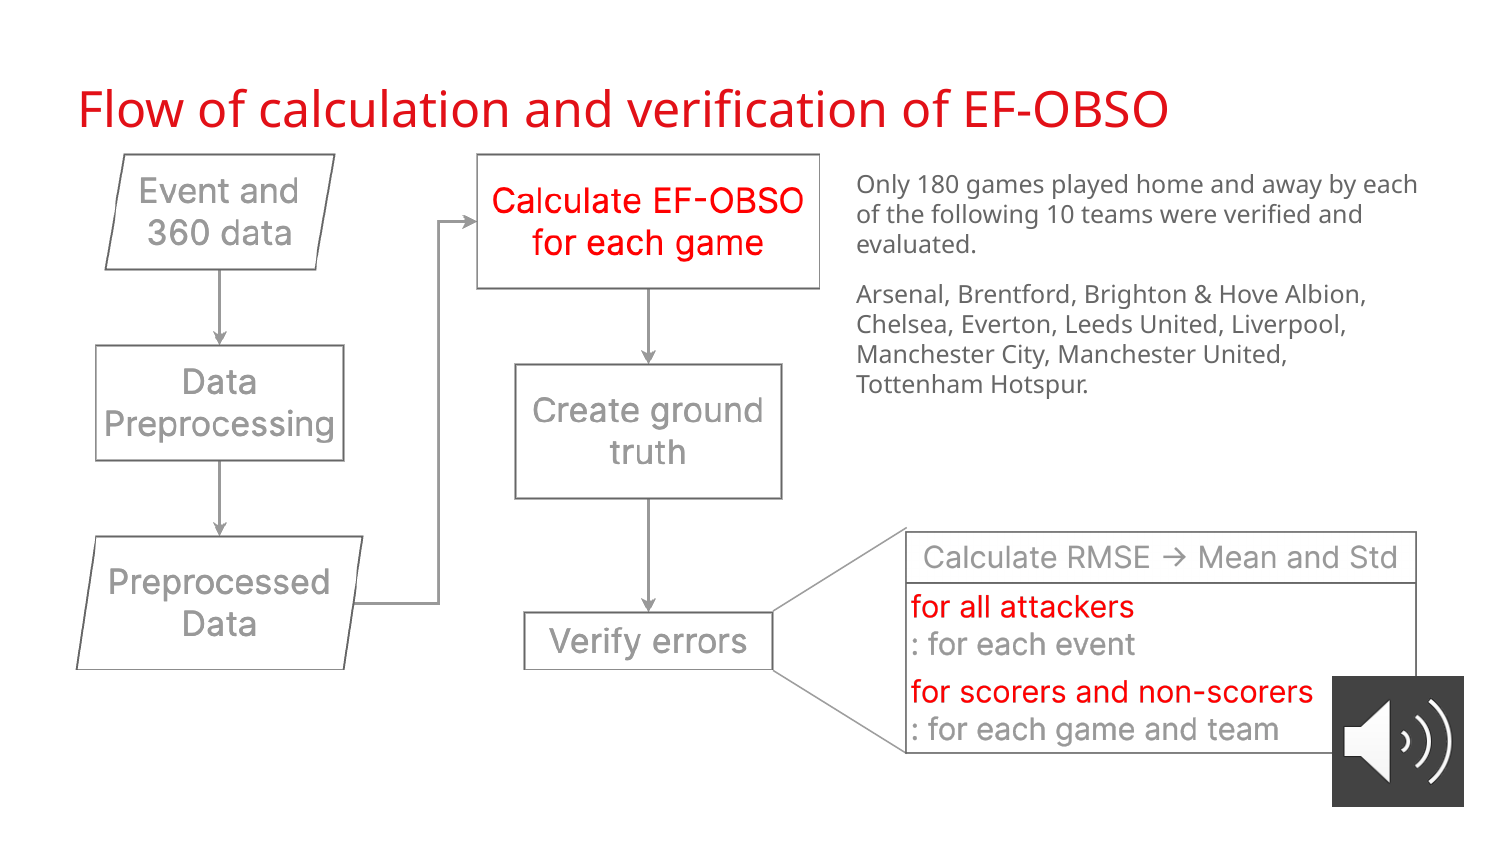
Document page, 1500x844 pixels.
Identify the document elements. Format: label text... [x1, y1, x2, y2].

picture [74, 153, 821, 670]
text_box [772, 527, 891, 612]
text_box Flow of calculation and verification of EF-OBSO [62, 62, 1438, 153]
picture [896, 522, 1465, 809]
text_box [772, 670, 891, 754]
text_box Only 180 games played home and away by each of the following 10 teams were verified and evaluated. Arsenal, Brentford, Brighton & Hove Albion, Chelsea, Everton, Leeds United, Liverpool, Manchester City, Manchester United, Tottenham Hotspur. [841, 153, 1438, 414]
